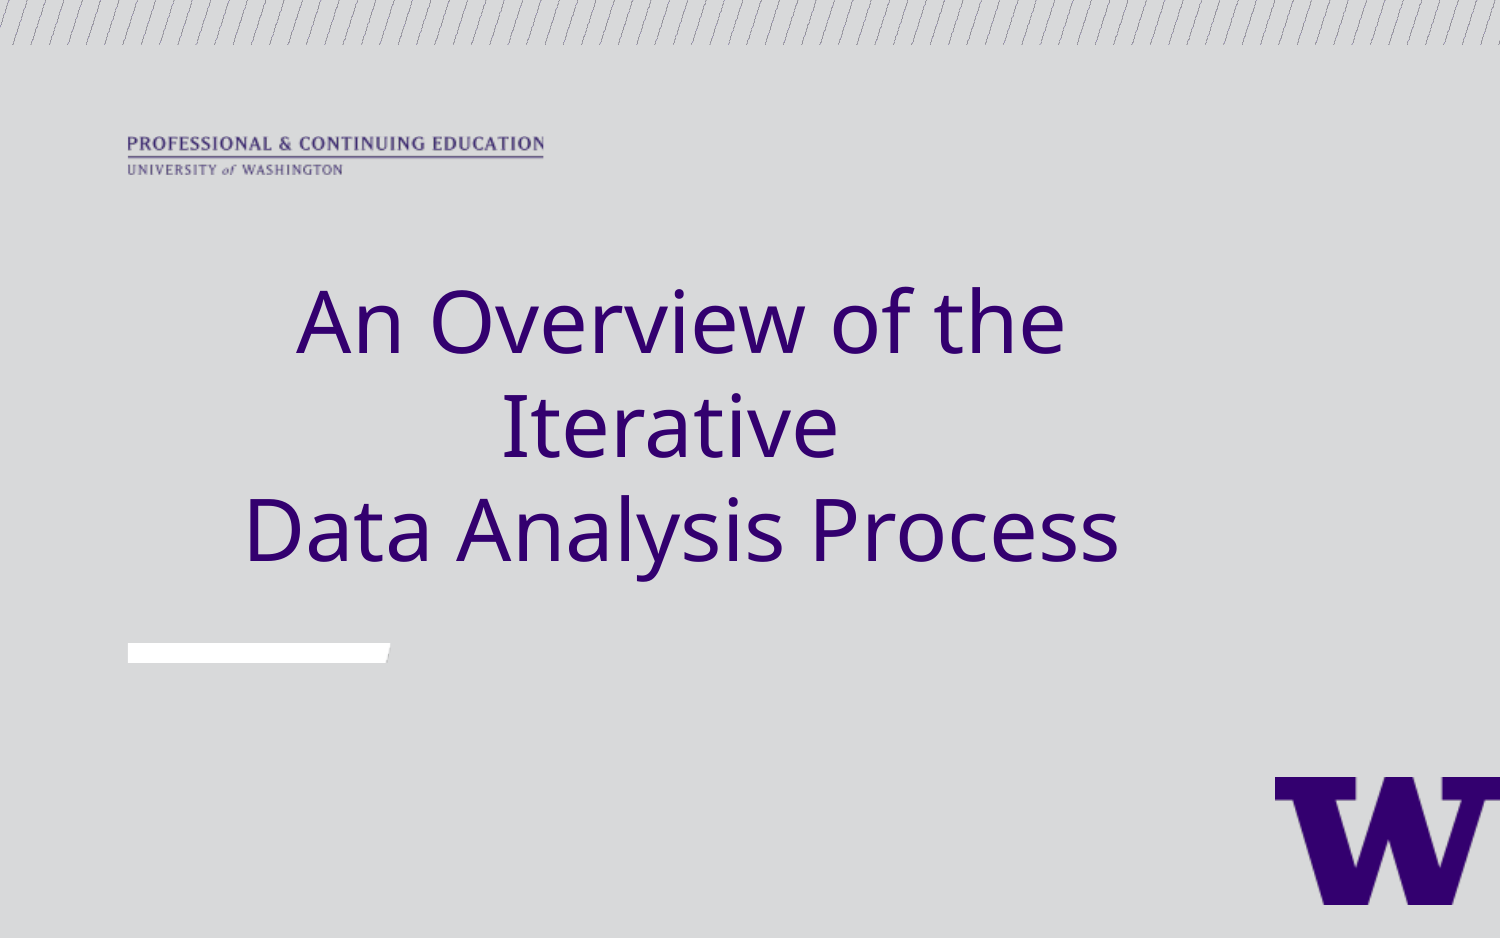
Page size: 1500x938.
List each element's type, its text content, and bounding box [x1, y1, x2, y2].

list An Overview of the Iterative Data Analysis Process [110, 258, 1254, 620]
